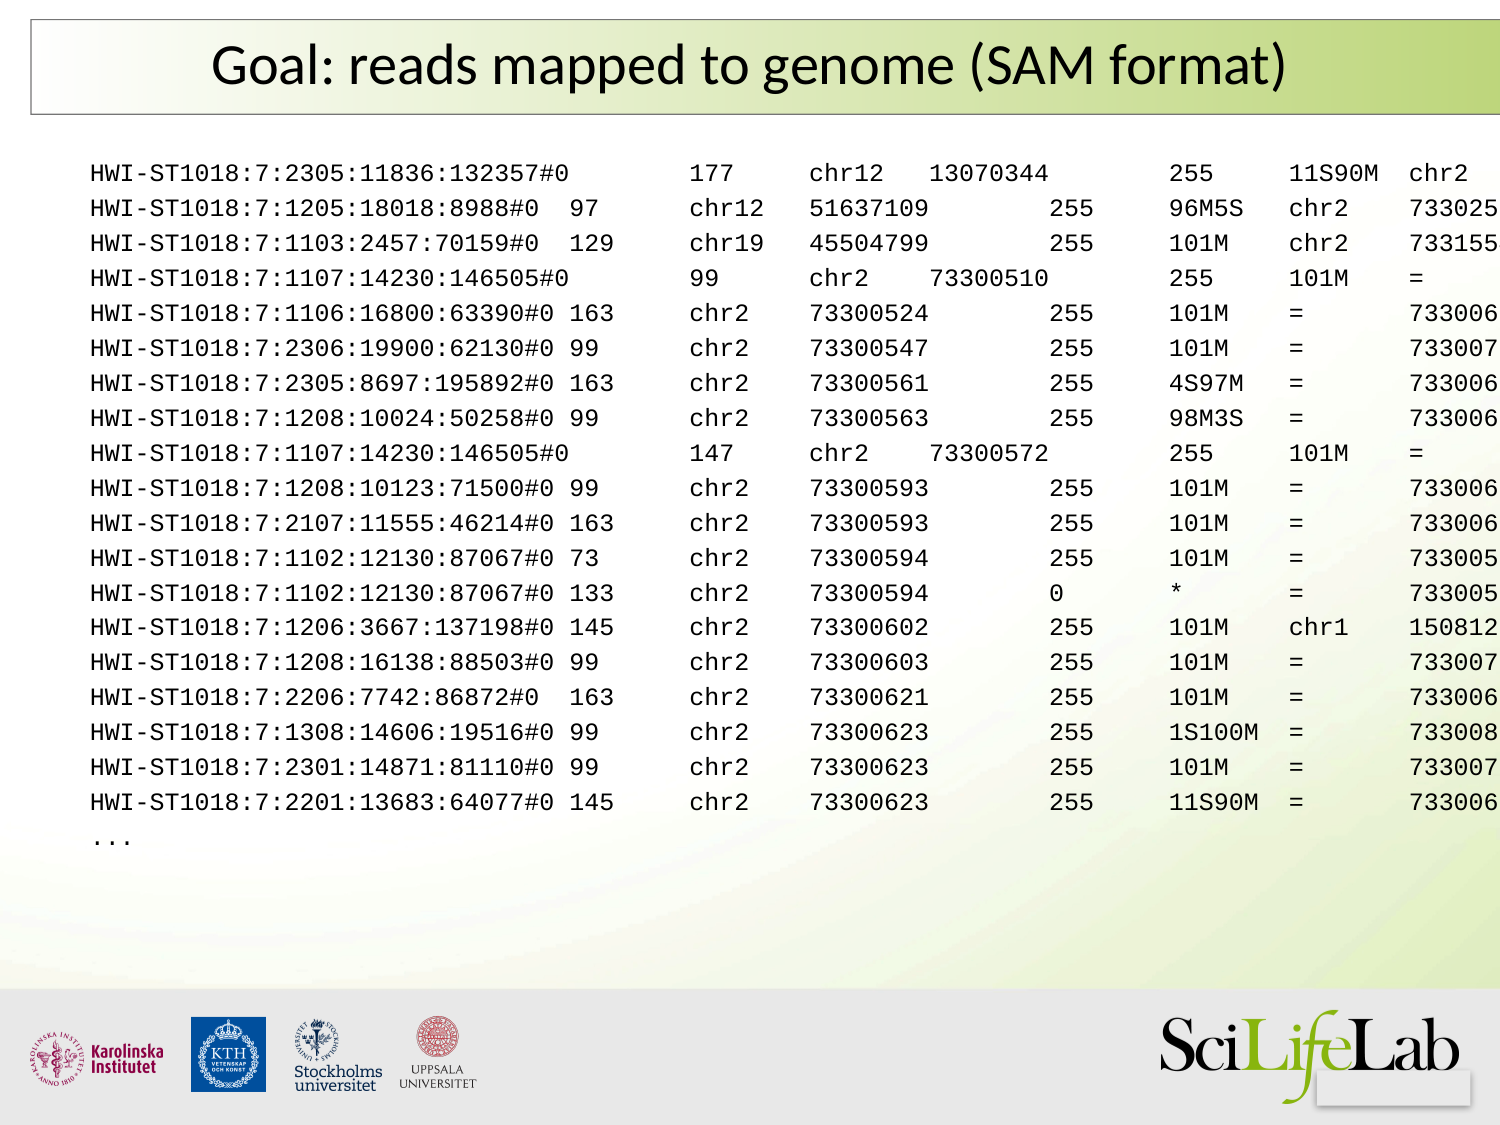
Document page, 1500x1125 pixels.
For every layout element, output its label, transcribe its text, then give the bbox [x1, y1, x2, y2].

title Goal: reads mapped to genome (SAM format) [75, 19, 1425, 114]
list HWI-ST1018:7:2305:11836:132357#0 177 chr12 13070344 255 11S90M chr2 73308461 0 HWI-ST1018:7:1205:18018:8988#0 97 chr12 51637109 255 96M5S chr2 73302567 0 HWI-ST1018:7:1103:2457:70159#0 129 chr19 45504799 255 101M chr2 73315542 0 HWI-ST1018:7:1107:14230:146505#0 99 chr2 73300510 255 101M = 73300572 163 HWI-ST1018:7:1106:16800:63390#0 163 chr2 73300524 255 101M = 73300652 229 HWI-ST1018:7:2306:19900:62130#0 99 chr2 73300547 255 101M = 73300729 283 HWI-ST1018:7:2305:8697:195892#0 163 chr2 73300561 255 4S97M = 73300680 224 HWI-ST1018:7:1208:10024:50258#0 99 chr2 73300563 255 98M3S = 73300662 200 HWI-ST1018:7:1107:14230:146505#0 147 chr2 73300572 255 101M = 73300510 -163 HWI-ST1018:7:1208:10123:71500#0 99 chr2 73300593 255 101M = 73300684 192 HWI-ST1018:7:2107:11555:46214#0 163 chr2 73300593 255 101M = 73300655 163 HWI-ST1018:7:1102:12130:87067#0 73 chr2 73300594 255 101M = 73300594 0 HWI-ST1018:7:1102:12130:87067#0 133 chr2 73300594 0 * = 73300594 0 HWI-ST1018:7:1206:3667:137198#0 145 chr2 73300602 255 101M chr1 150812084 0 HWI-ST1018:7:1208:16138:88503#0 99 chr2 73300603 255 101M = 73300733 231 HWI-ST1018:7:2206:7742:86872#0 163 chr2 73300621 255 101M = 73300630 110 HWI-ST1018:7:1308:14606:19516#0 99 chr2 73300623 255 1S100M = 73300801 280 HWI-ST1018:7:2301:14871:81110#0 99 chr2 73300623 255 101M = 73300729 207 HWI-ST1018:7:2201:13683:64077#0 145 chr2 73300623 255 11S90M = 73300625 112 ... [75, 149, 1500, 958]
picture [0, 0, 1500, 1125]
